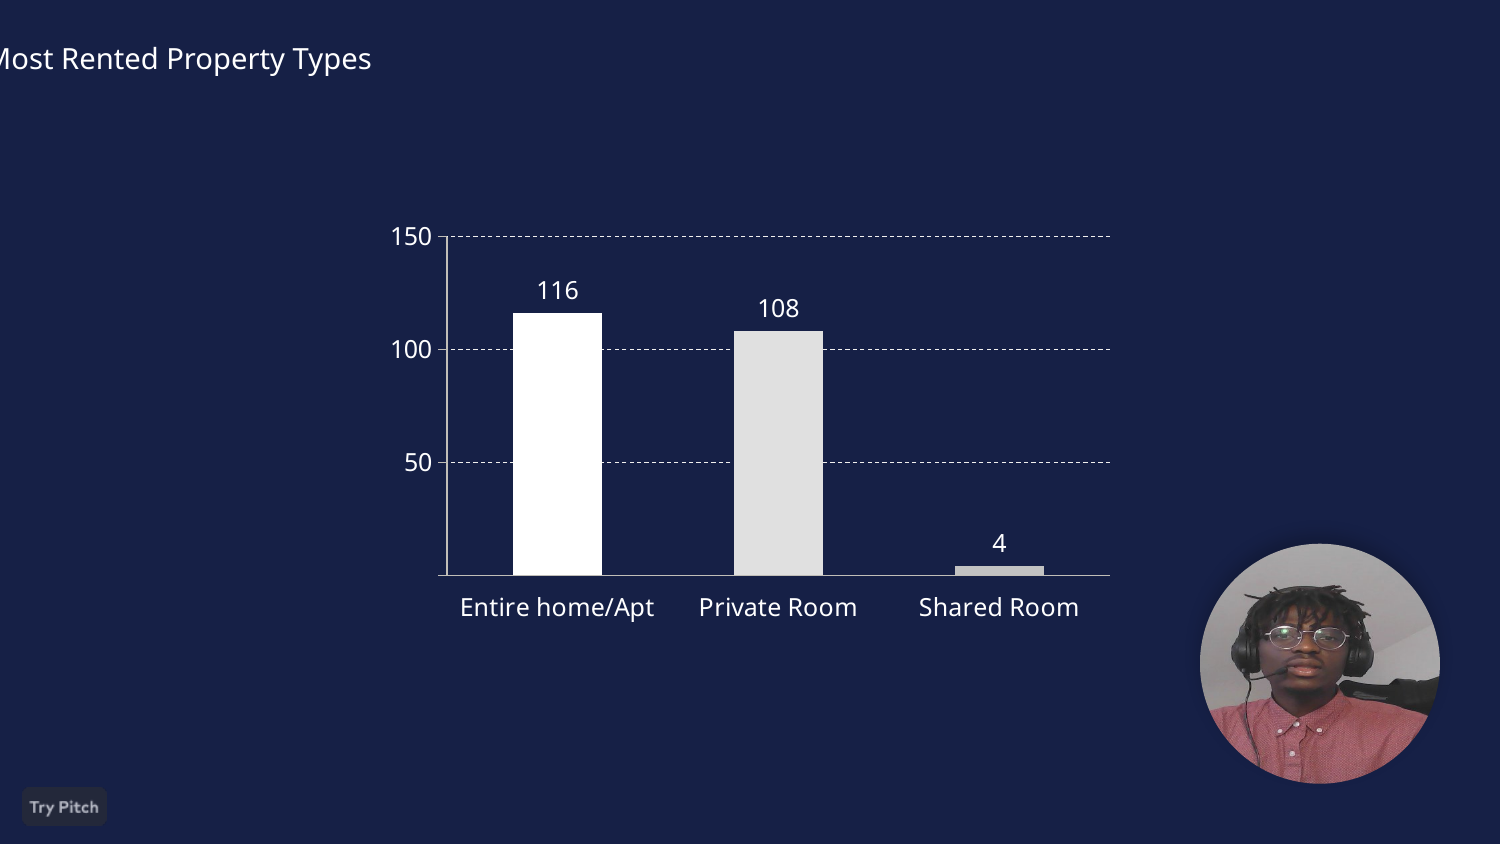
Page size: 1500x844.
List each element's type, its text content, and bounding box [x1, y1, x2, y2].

picture [1199, 543, 1440, 784]
picture [22, 787, 107, 826]
text_box Most Rented Property Types [0, 0, 373, 76]
chart [374, 210, 1125, 633]
